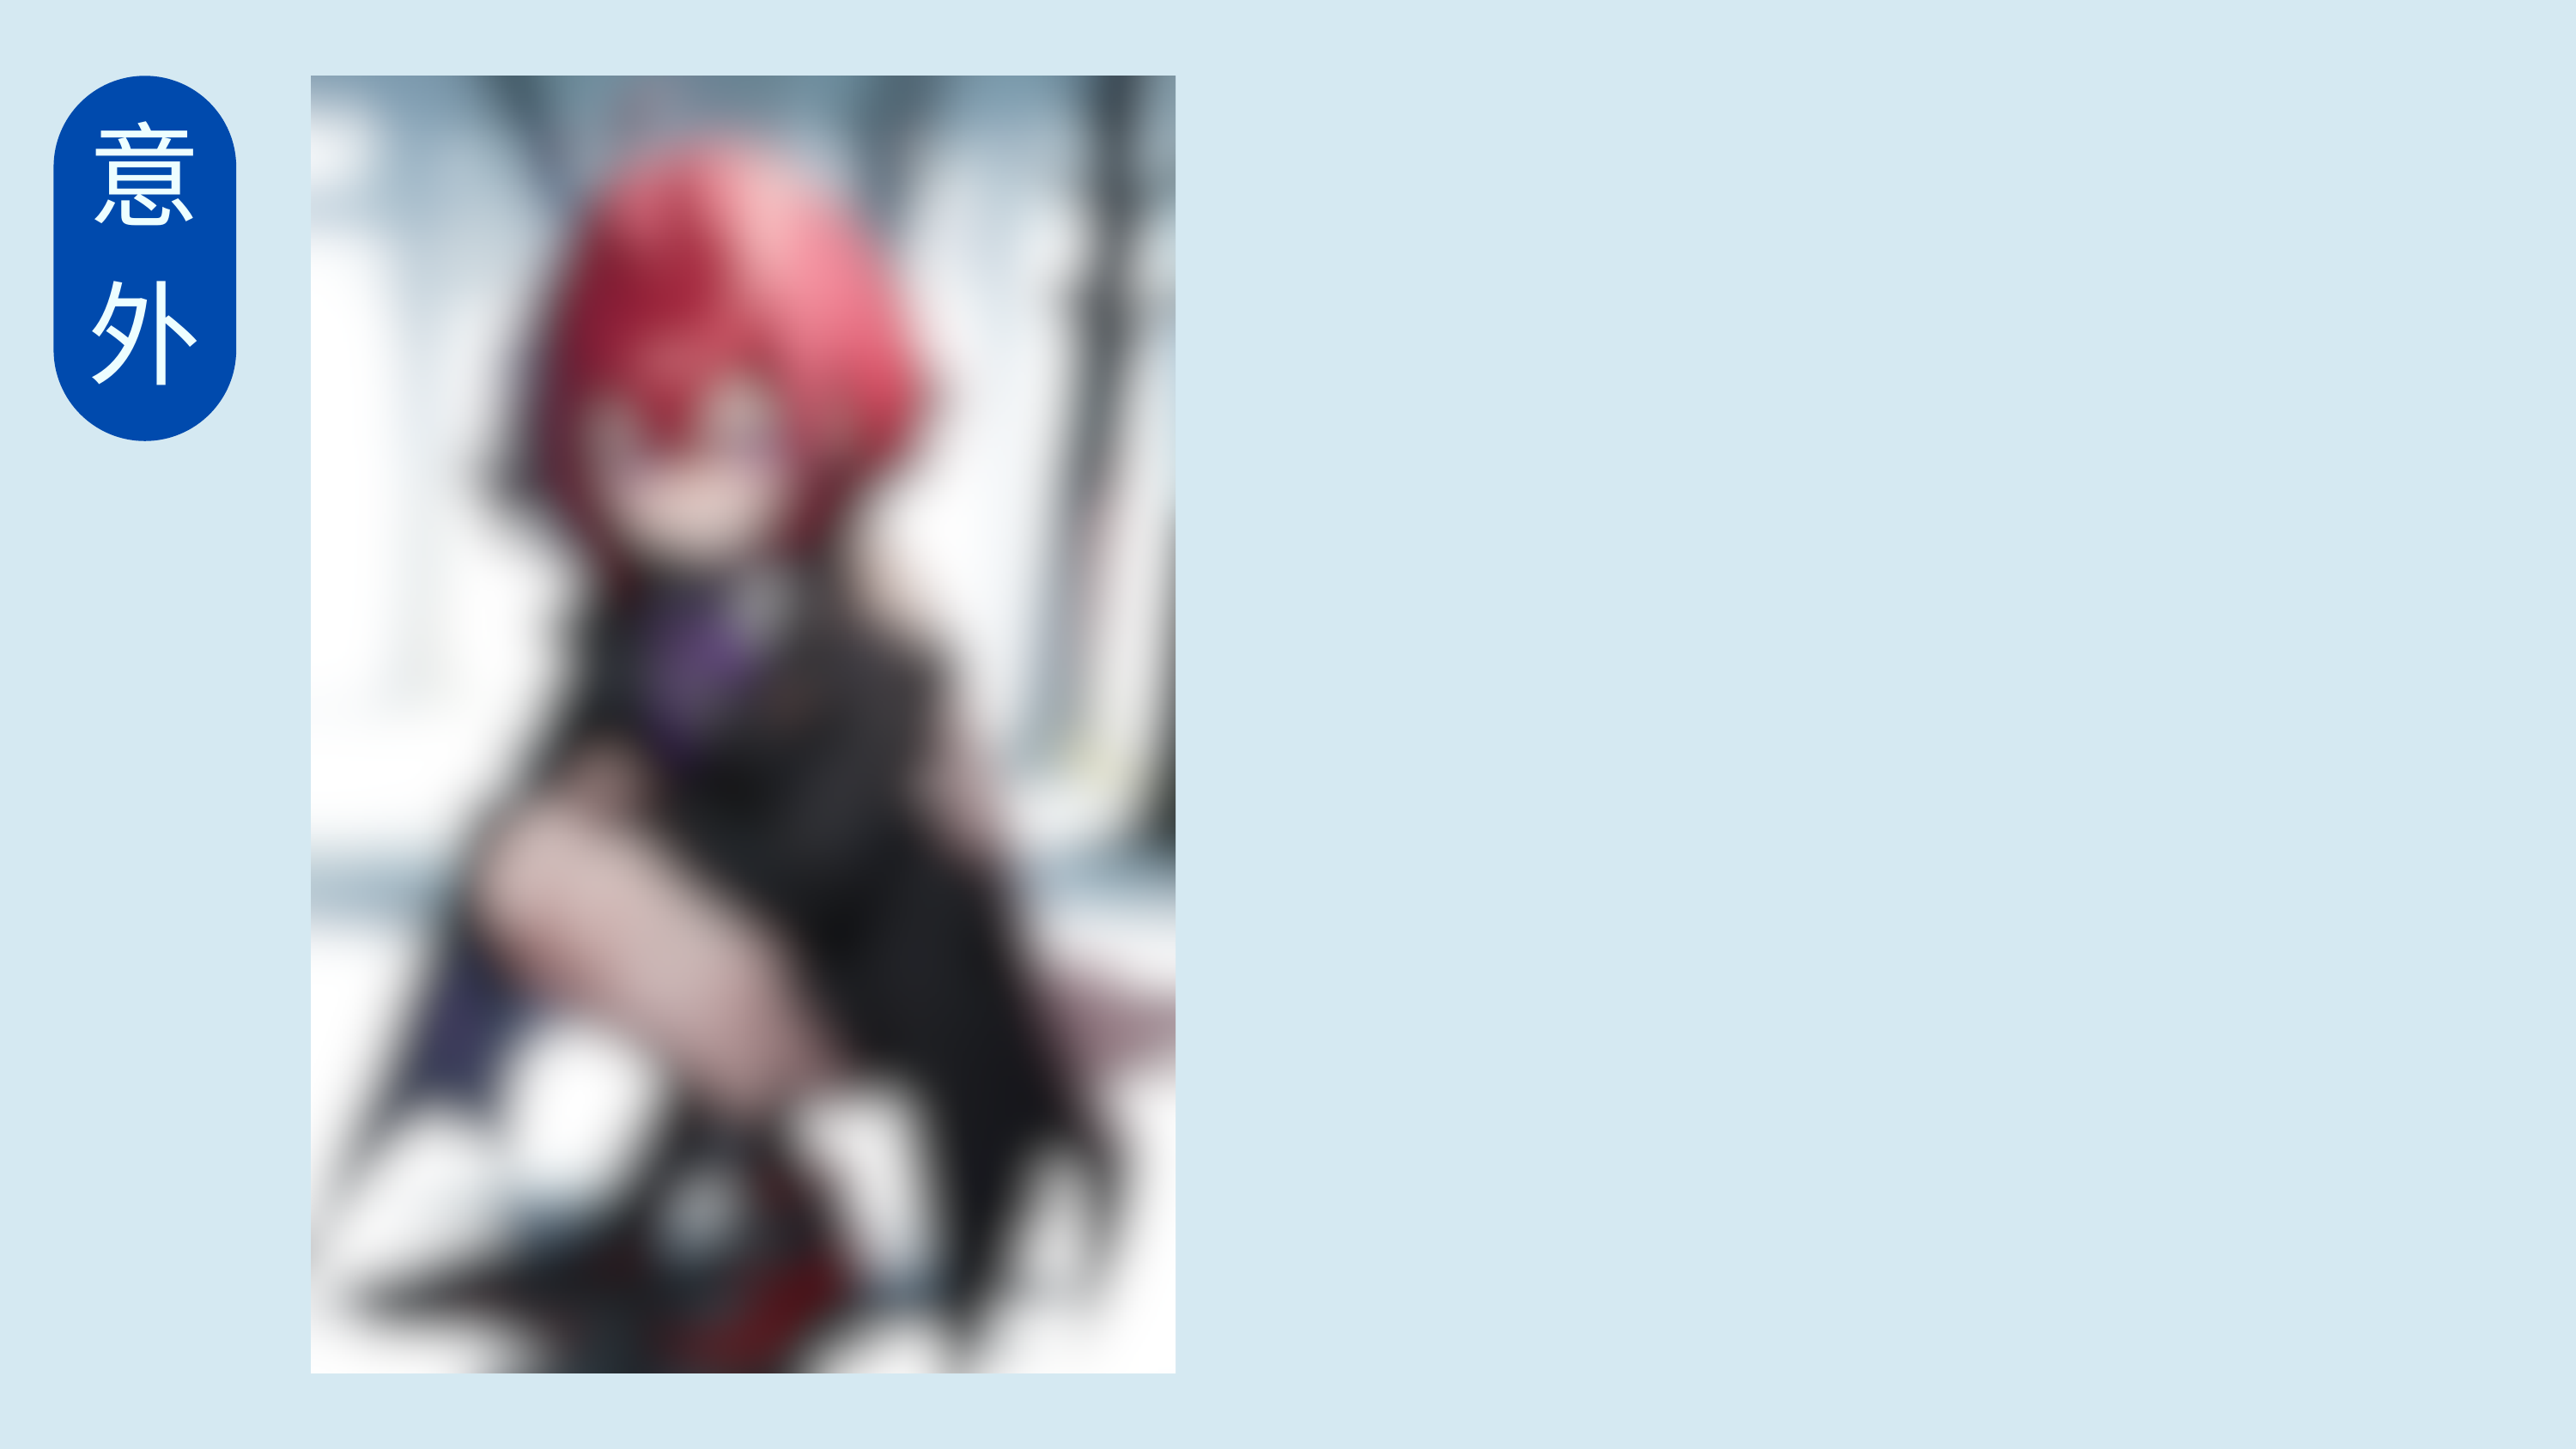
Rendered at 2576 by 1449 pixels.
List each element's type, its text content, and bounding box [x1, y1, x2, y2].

text_box 意 外 [76, 82, 213, 166]
text_box [310, 76, 1176, 1373]
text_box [0, 167, 328, 350]
text_box 意 外 [76, 356, 213, 399]
